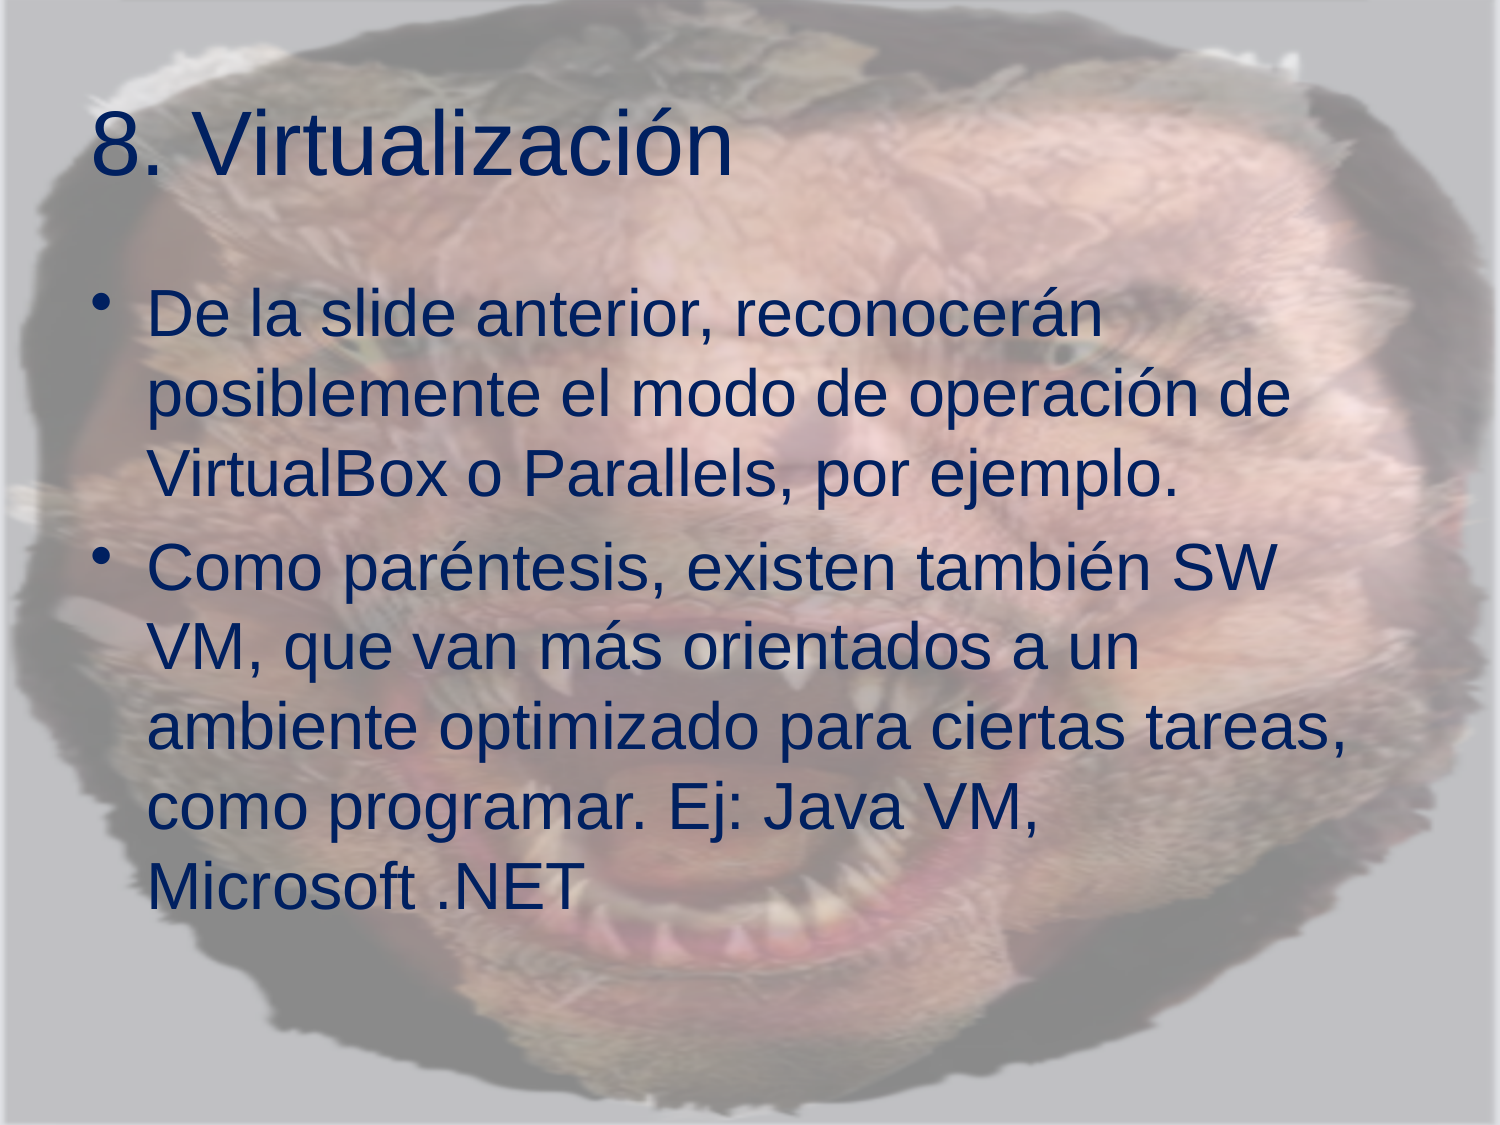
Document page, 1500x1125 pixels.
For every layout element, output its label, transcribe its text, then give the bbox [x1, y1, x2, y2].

list De la slide anterior, reconocerán posiblemente el modo de operación de VirtualBox o Parallels, por ejemplo. Como paréntesis, existen también SW VM, que van más orientados a un ambiente optimizado para ciertas tareas, como programar. Ej: Java VM, Microsoft .NET [75, 262, 1425, 1005]
title 8. Virtualización [75, 45, 1425, 233]
